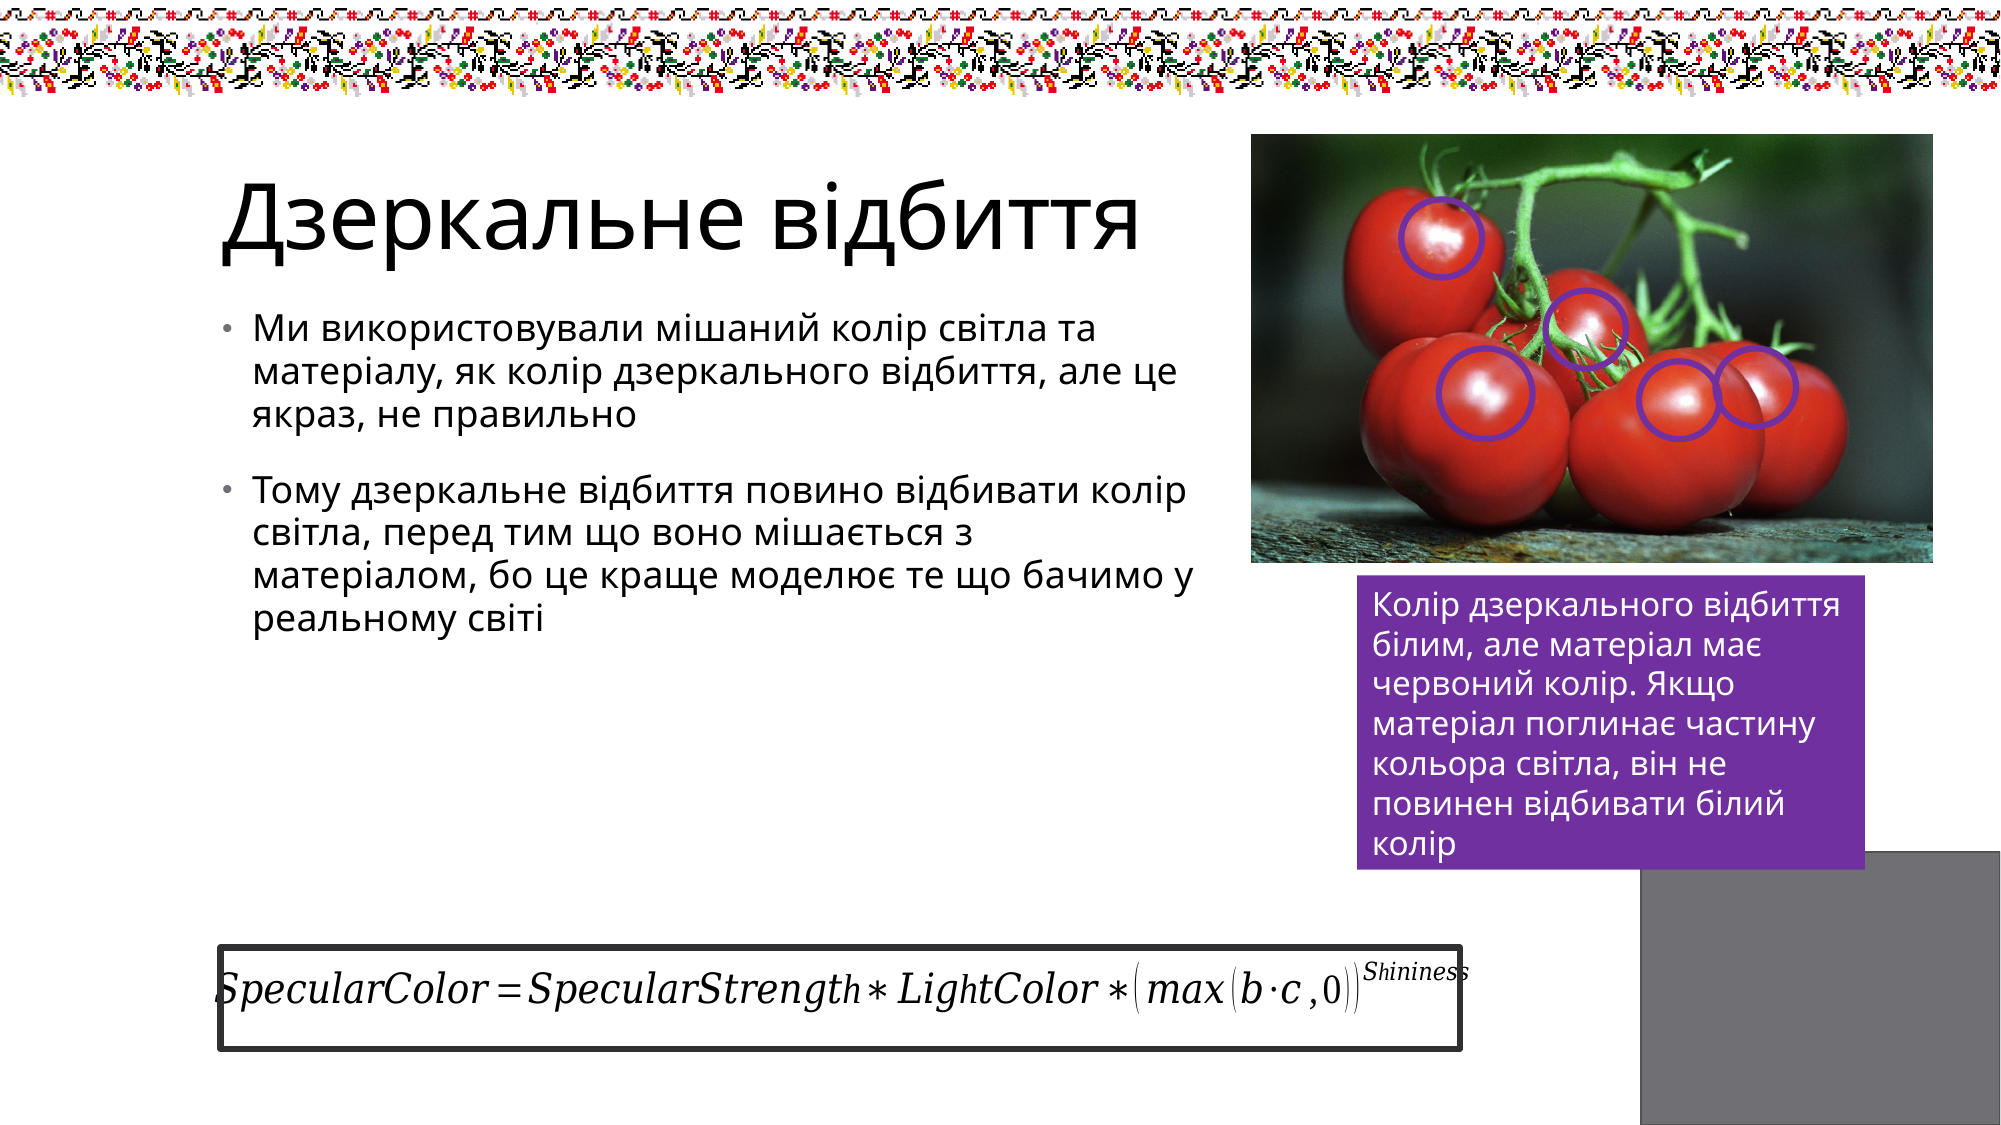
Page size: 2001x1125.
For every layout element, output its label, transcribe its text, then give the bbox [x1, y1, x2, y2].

picture [0, 8, 2001, 97]
text_box Колір дзеркального відбиття білим, але матеріал має червоний колір. Якщо матеріал поглинає частину кольора світла, він не повинен відбивати білий колір [1357, 575, 1865, 870]
title Дзеркальне відбиття [206, 60, 1797, 278]
list Ми використовували мішаний колір світла та матеріалу, як колір дзеркального відбиття, але це якраз, не правильно Тому дзеркальне відбиття повино відбивати колір світла, перед тим що воно мішається з матеріалом, бо це краще моделює те що бачимо у реальному світі [206, 299, 1226, 599]
text_box [219, 946, 1461, 1050]
picture [1251, 133, 1934, 563]
